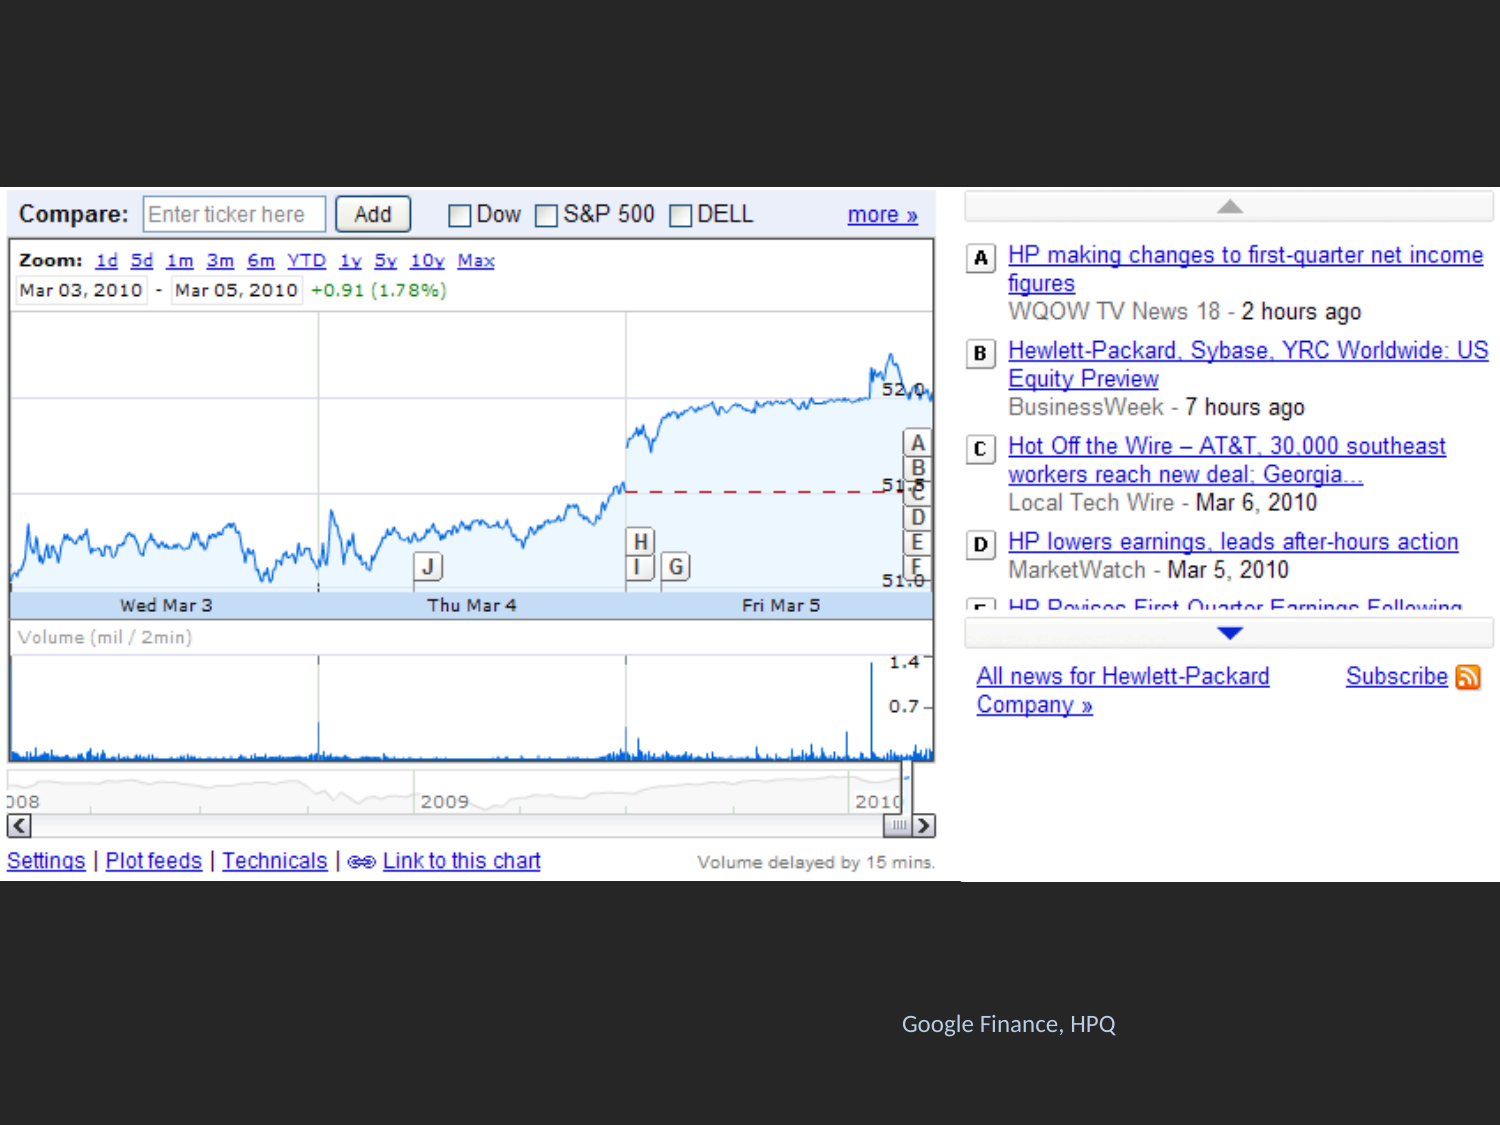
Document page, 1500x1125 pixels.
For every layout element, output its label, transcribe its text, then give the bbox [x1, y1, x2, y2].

picture [0, 187, 1500, 881]
text_box Google Finance, HPQ [887, 999, 1500, 1045]
